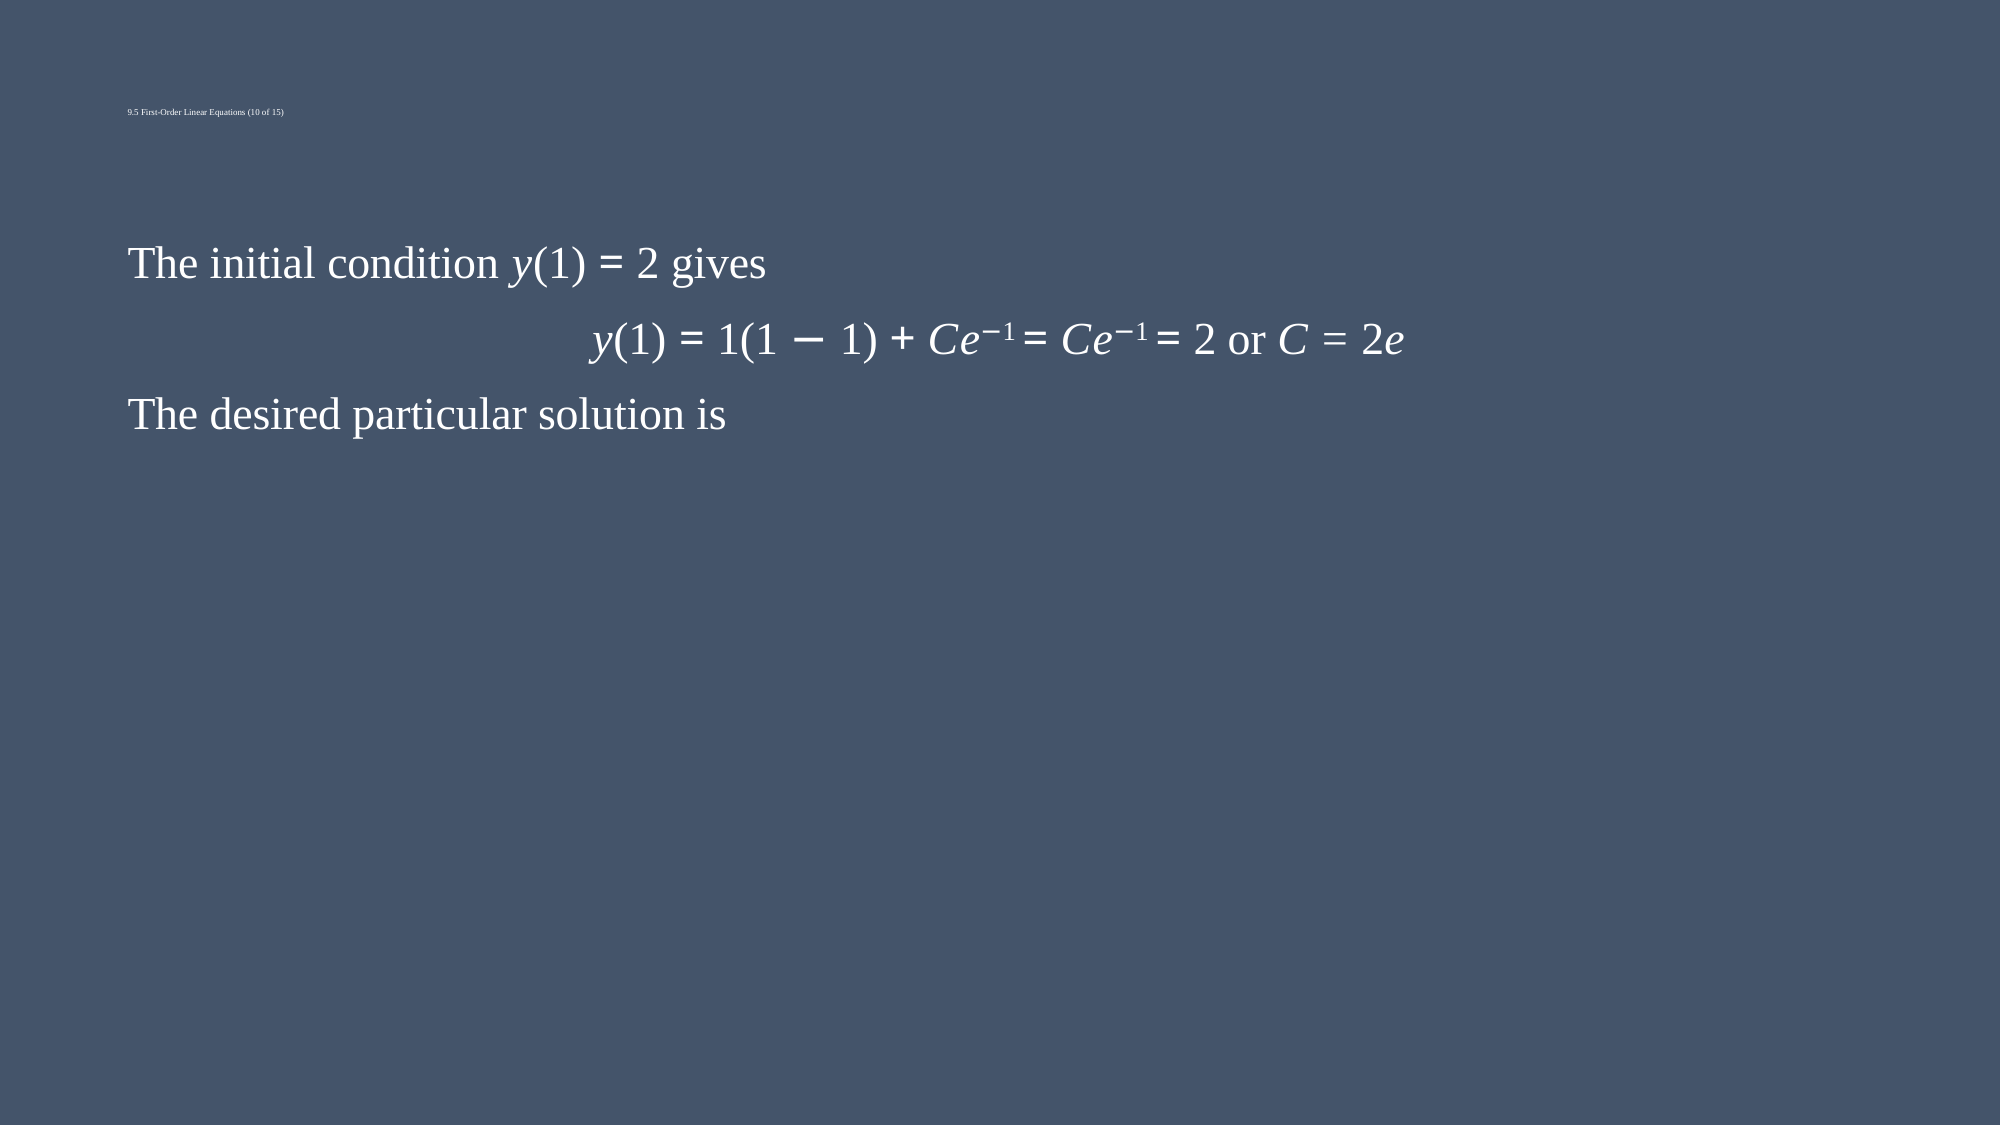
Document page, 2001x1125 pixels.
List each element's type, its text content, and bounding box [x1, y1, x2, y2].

title 9.5 First-Order Linear Equations (10 of 15) [112, 99, 1775, 203]
